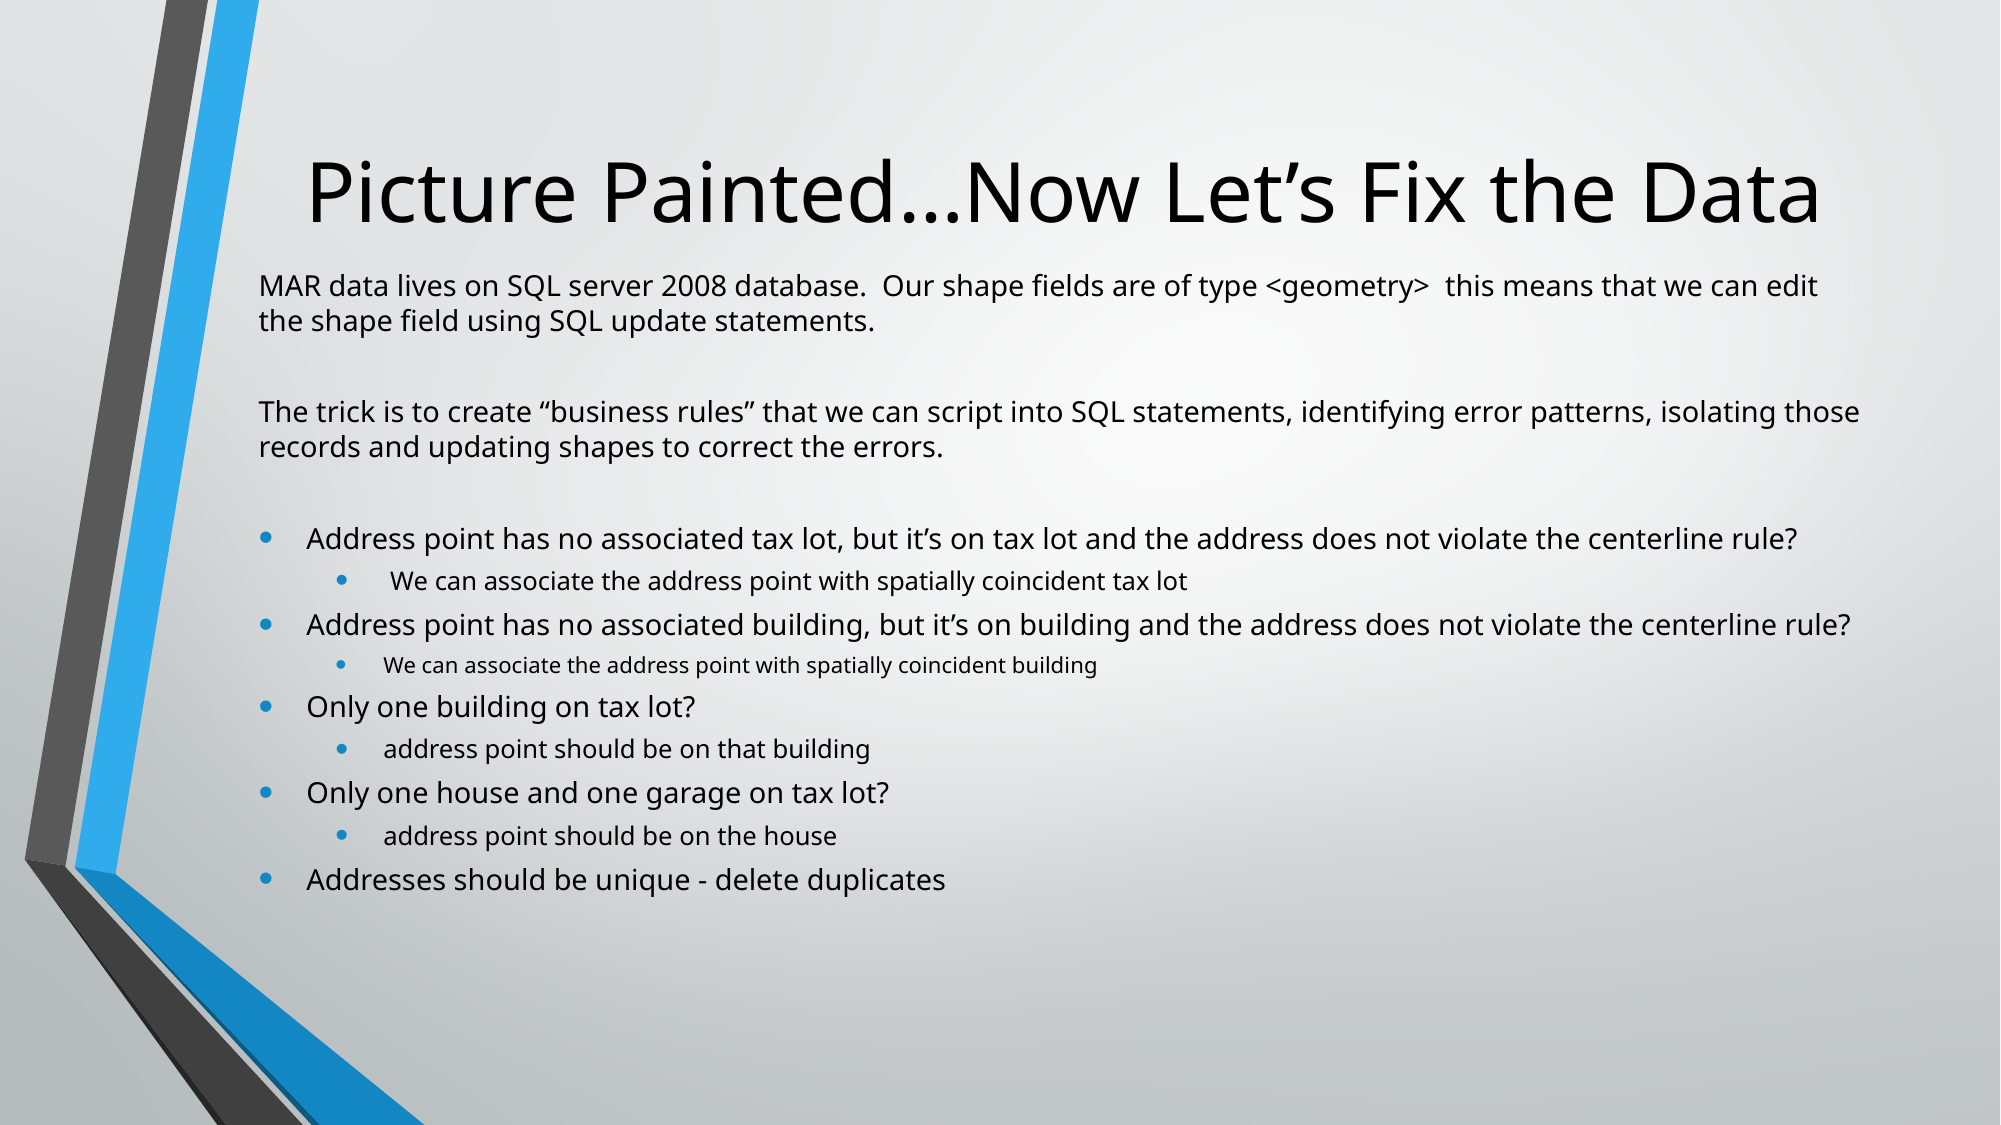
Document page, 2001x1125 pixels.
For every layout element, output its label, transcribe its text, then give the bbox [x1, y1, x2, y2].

title Picture Painted…Now Let’s Fix the Data [243, 112, 1887, 248]
list MAR data lives on SQL server 2008 database. Our shape fields are of type <geometry> this means that we can edit the shape field using SQL update statements. The trick is to create “business rules” that we can script into SQL statements, identifying error patterns, isolating those records and updating shapes to correct the errors. Address point has no associated tax lot, but it’s on tax lot and the address does not violate the centerline rule? We can associate the address point with spatially coincident tax lot Address point has no associated building, but it’s on building and the address does not violate the centerline rule? We can associate the address point with spatially coincident building Only one building on tax lot? address point should be on that building Only one house and one garage on tax lot? address point should be on the house Addresses should be unique - delete duplicates [243, 248, 1887, 950]
